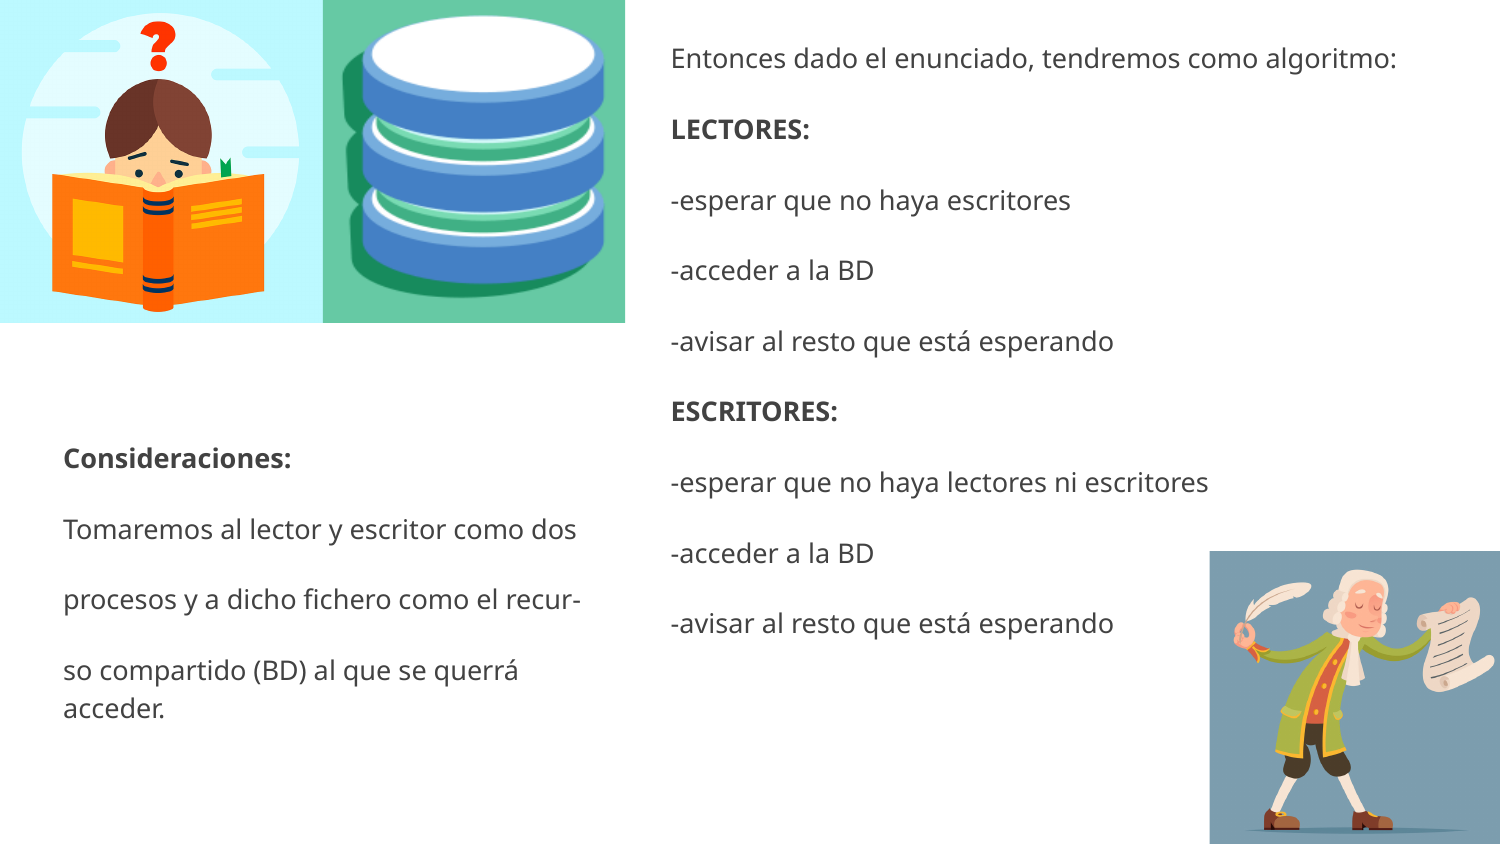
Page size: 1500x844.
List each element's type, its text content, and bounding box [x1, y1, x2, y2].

picture [0, 0, 626, 323]
list Entonces dado el enunciado, tendremos como algoritmo: LECTORES: -esperar que no haya escritores -acceder a la BD -avisar al resto que está esperando ESCRITORES: -esperar que no haya lectores ni escritores -acceder a la BD -avisar al resto que está esperando [655, 21, 1415, 606]
list Consideraciones: Tomaremos al lector y escritor como dos procesos y a dicho fichero como el recur- so compartido (BD) al que se querrá acceder. [48, 421, 598, 714]
picture [1209, 551, 1500, 844]
